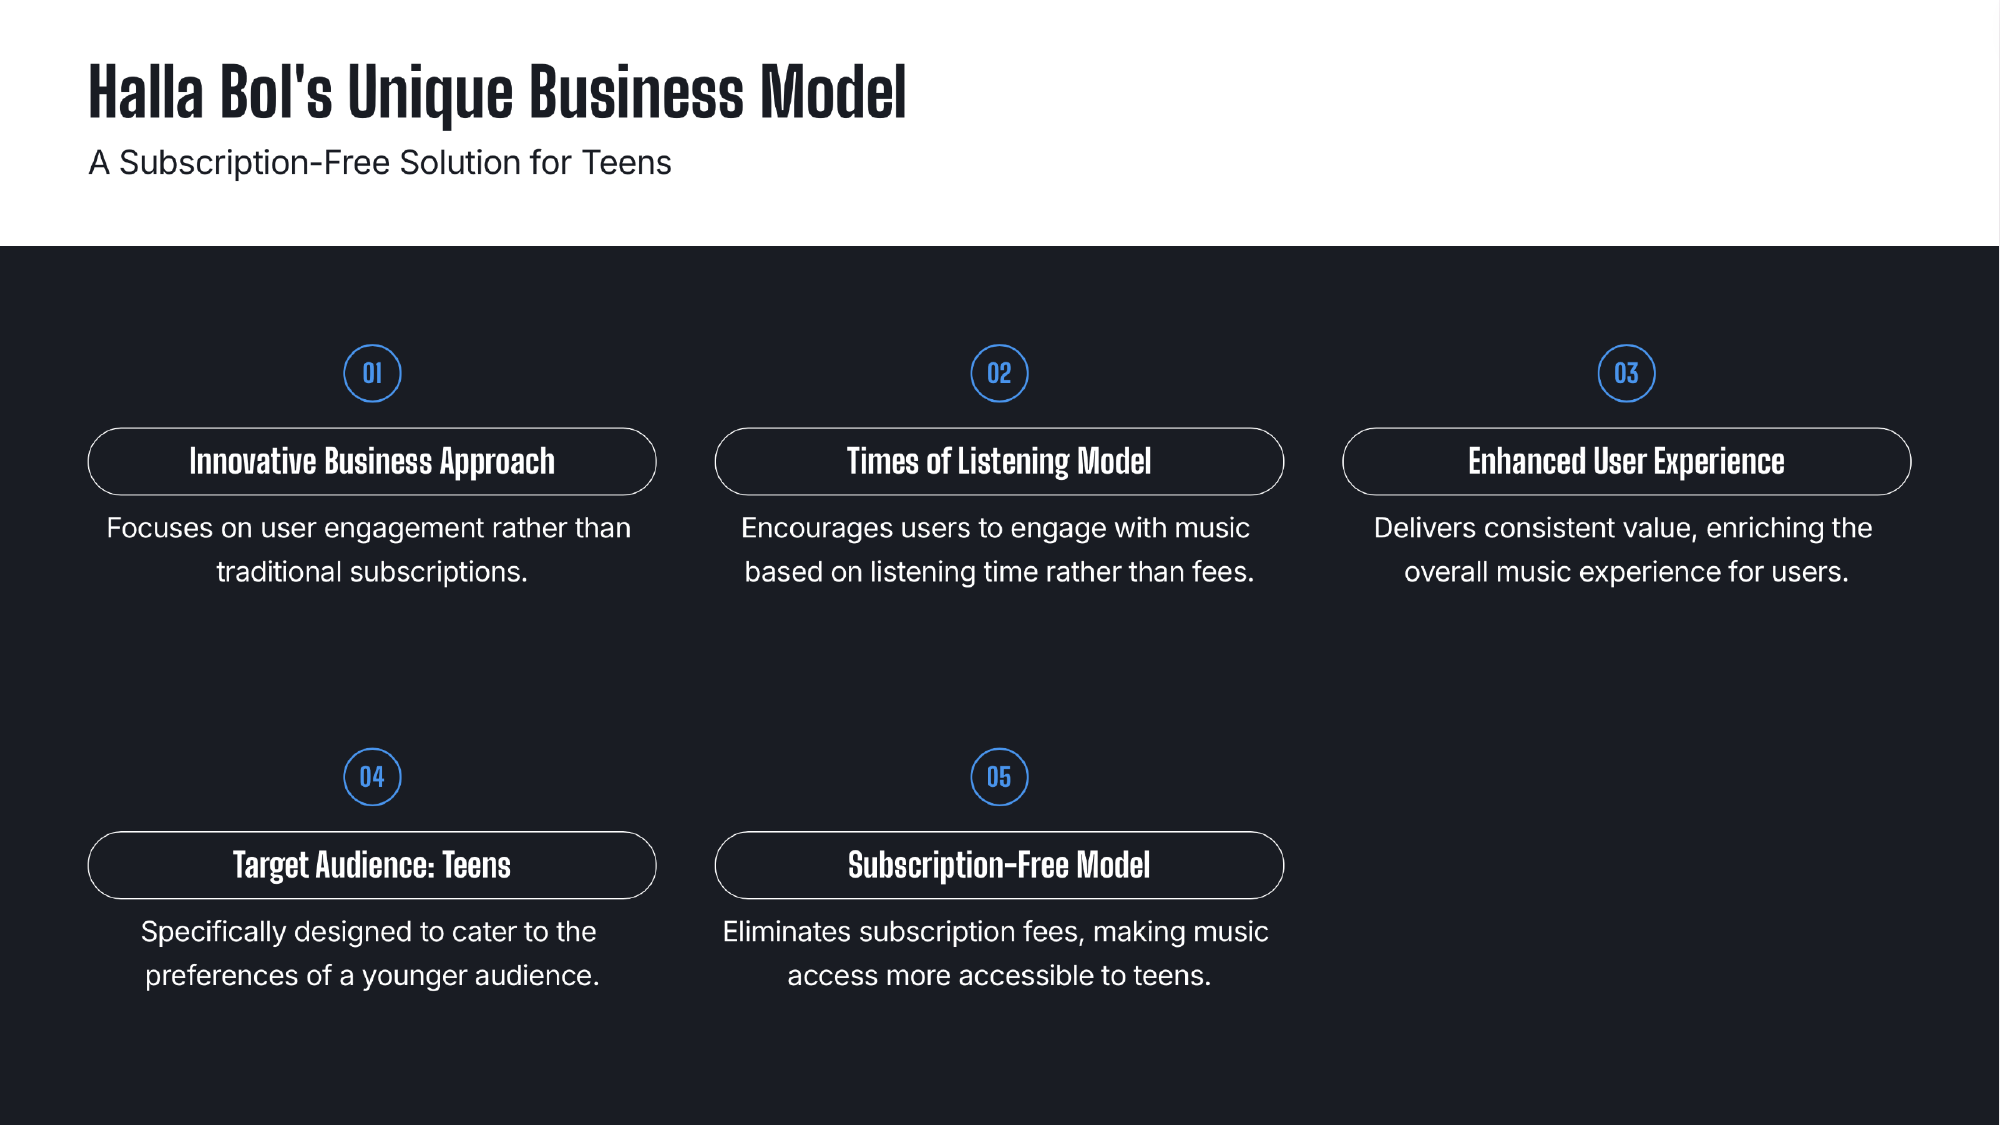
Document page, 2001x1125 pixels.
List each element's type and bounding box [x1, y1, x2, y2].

list [0, 0, 2000, 1125]
